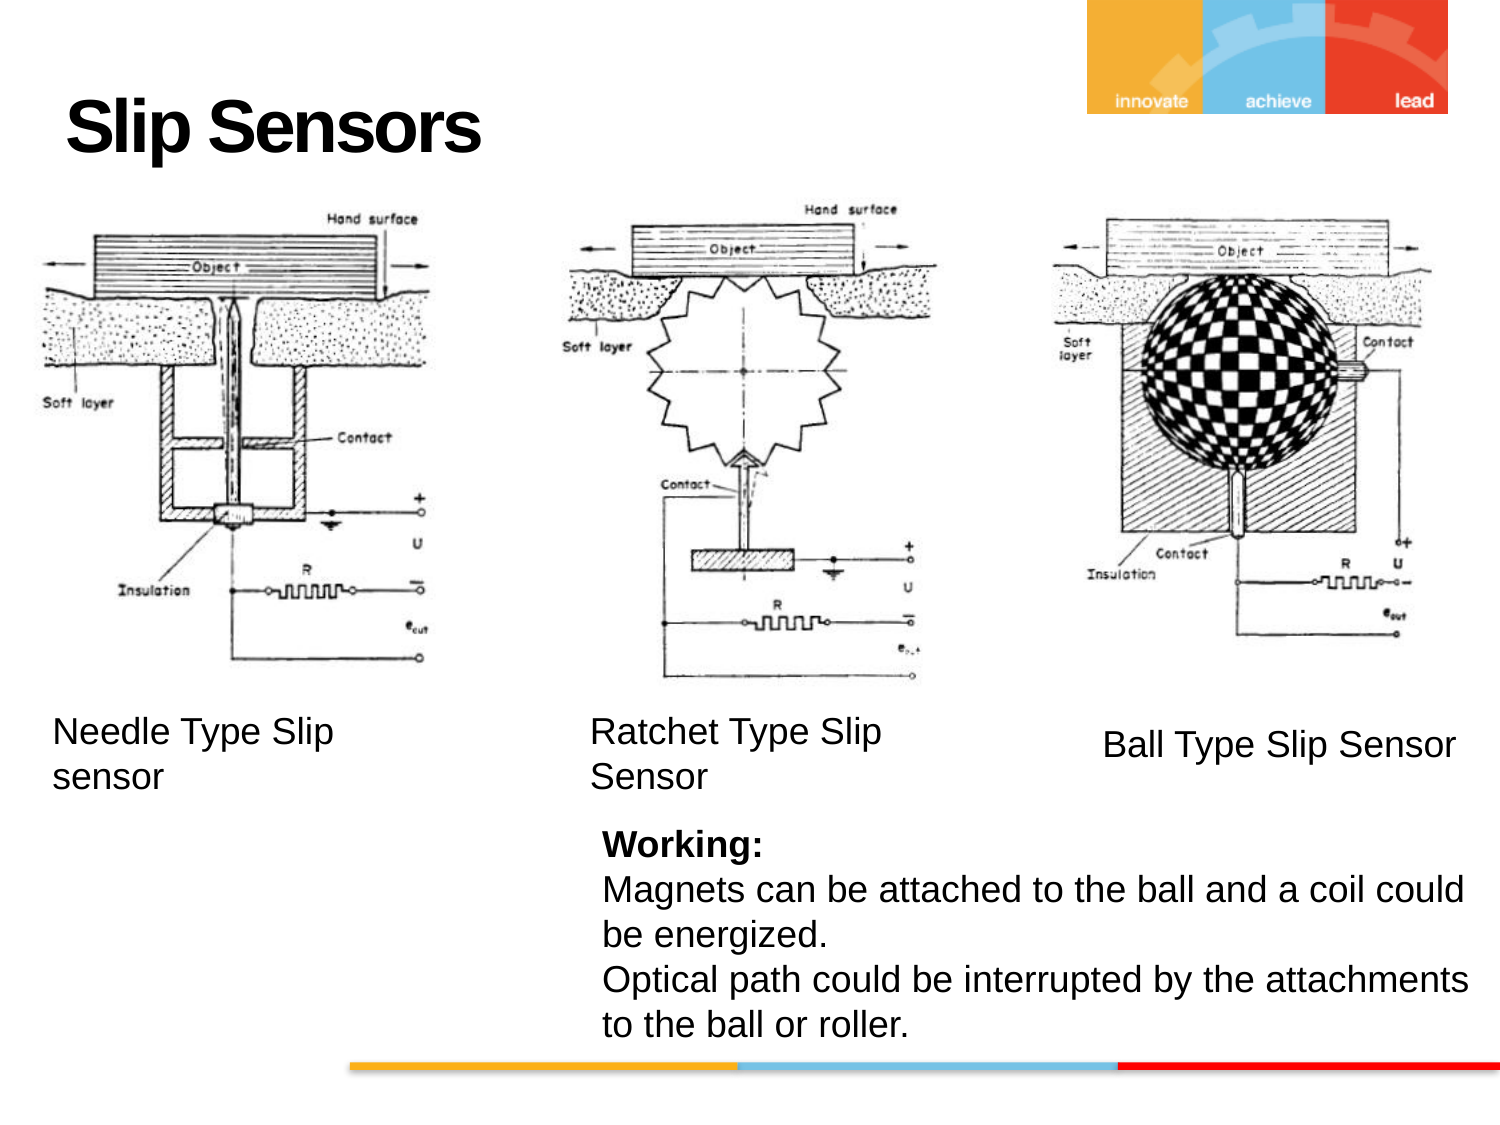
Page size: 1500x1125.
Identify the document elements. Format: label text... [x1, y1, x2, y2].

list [1013, 187, 1500, 688]
text_box Needle Type Slip sensor [37, 708, 438, 805]
text_box Ratchet Type Slip Sensor [575, 710, 988, 805]
title Slip Sensors [50, 45, 1448, 185]
text_box Ball Type Slip Sensor [1087, 712, 1500, 773]
text_box Working: Magnets can be attached to the ball and a coil could be energized. Optical path could be interrupted by the attachments to the ball or roller. [587, 812, 1500, 1053]
picture [0, 187, 1013, 701]
picture [1087, 0, 1448, 45]
